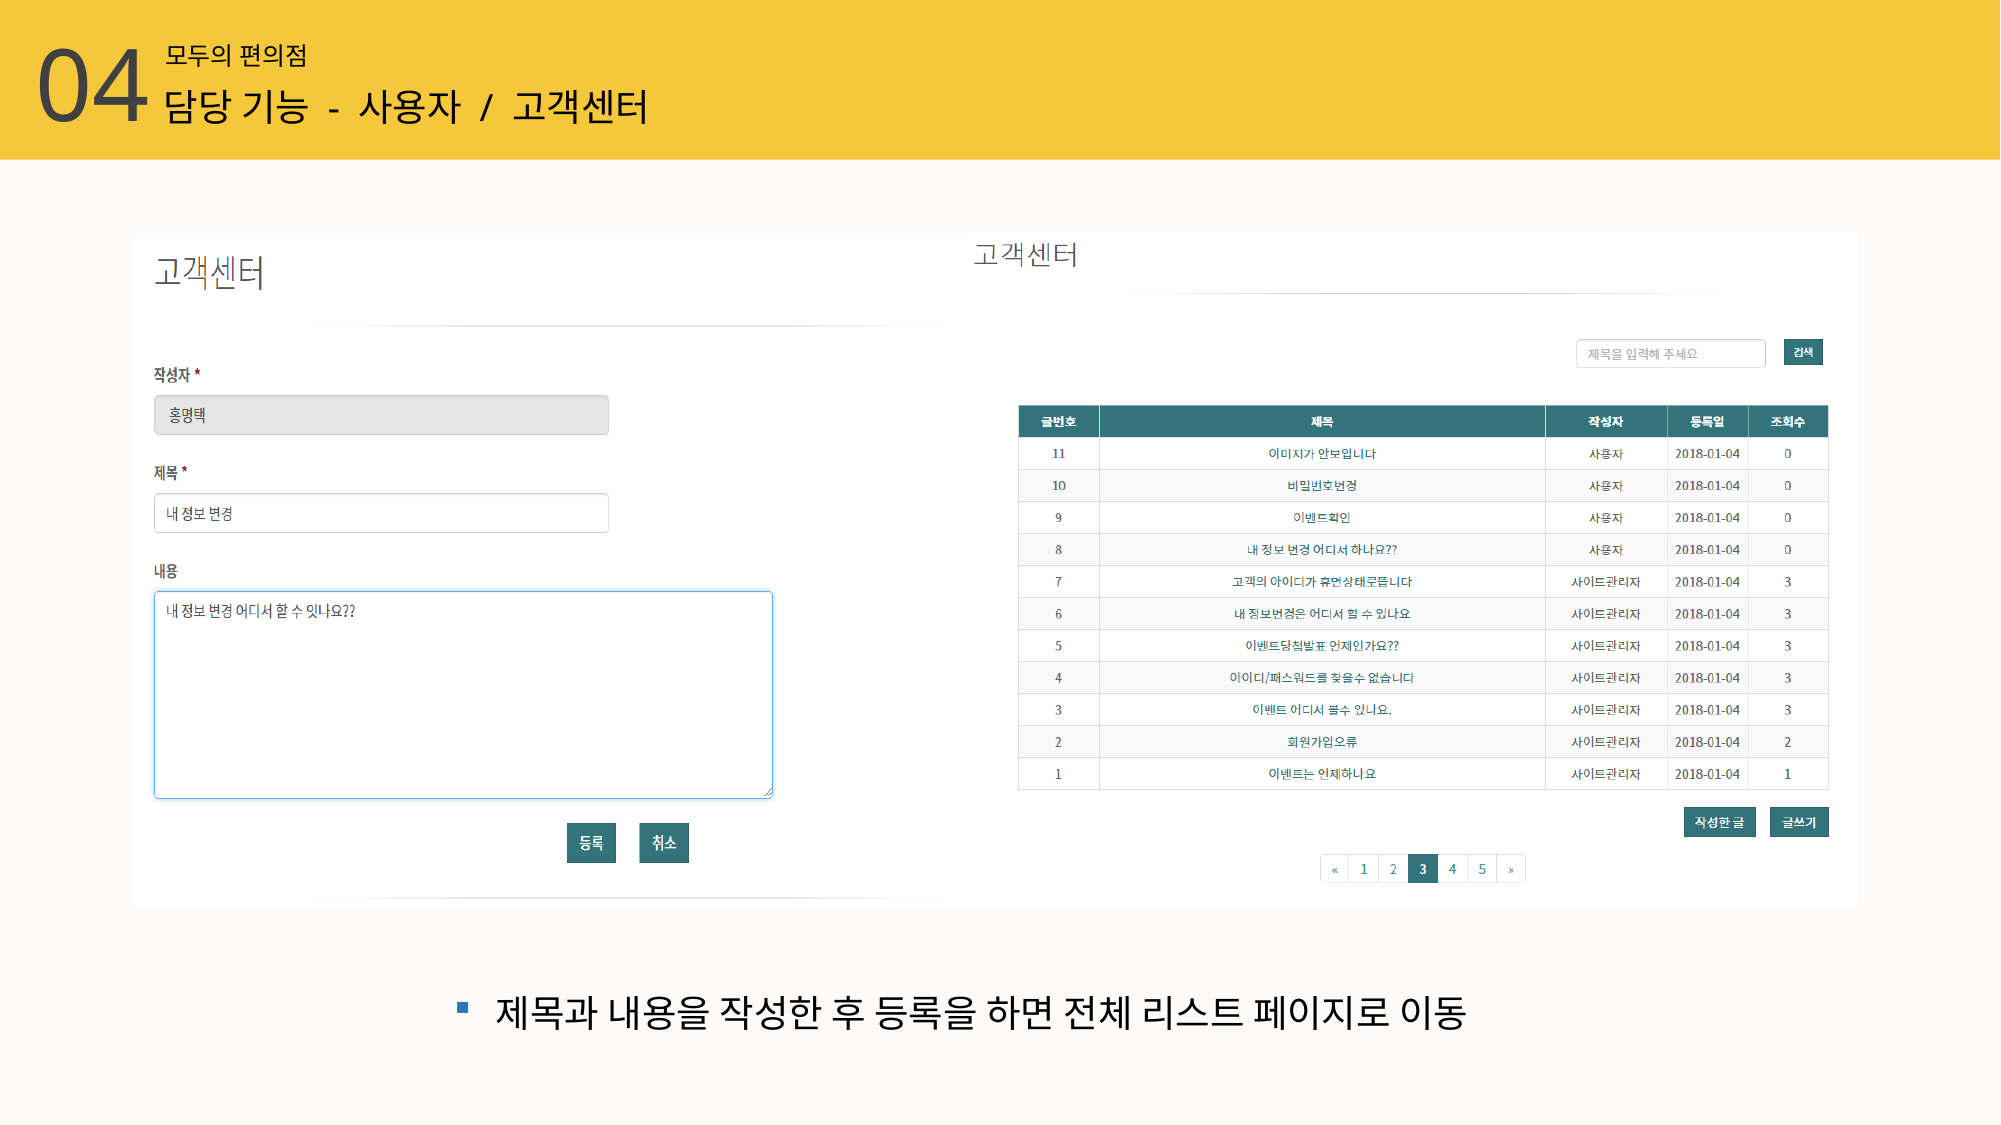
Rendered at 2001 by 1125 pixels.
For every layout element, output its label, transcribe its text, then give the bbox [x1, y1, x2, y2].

text_box 모두의 편의점 [206, 33, 324, 76]
picture [133, 232, 1858, 908]
text_box 제목과 내용을 작성한 후 등록을 하면 전체 리스트 페이지로 이동 [439, 982, 1497, 1043]
text_box 담당 기능 - 사용자 / 고객센터 [206, 76, 984, 137]
text_box [0, 0, 2000, 161]
text_box 04 [20, 13, 206, 149]
